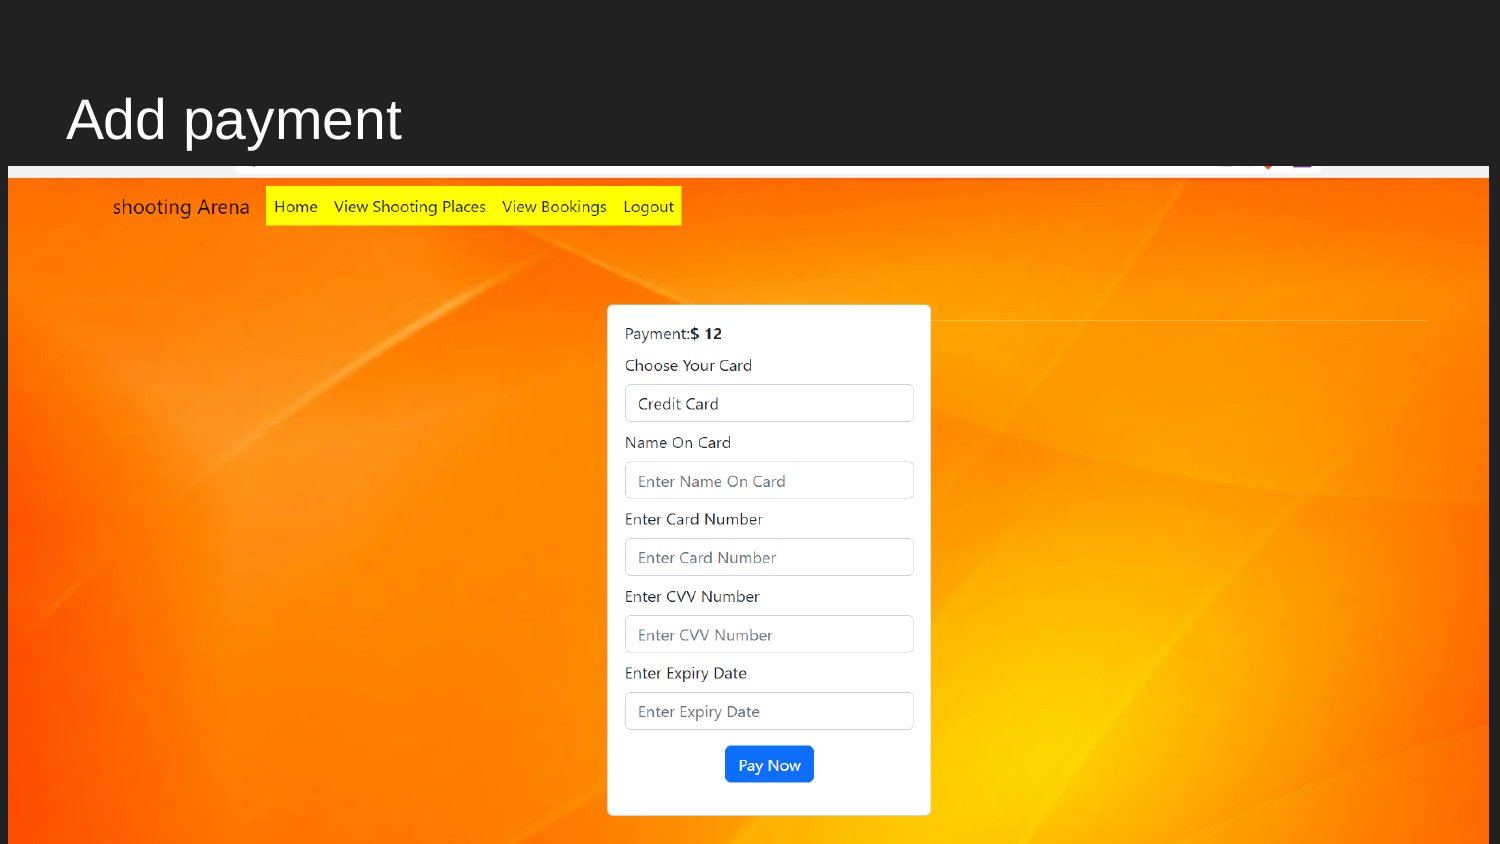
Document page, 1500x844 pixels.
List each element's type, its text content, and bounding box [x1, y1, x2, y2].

picture [7, 166, 1489, 844]
title Add payment [51, 72, 1449, 165]
